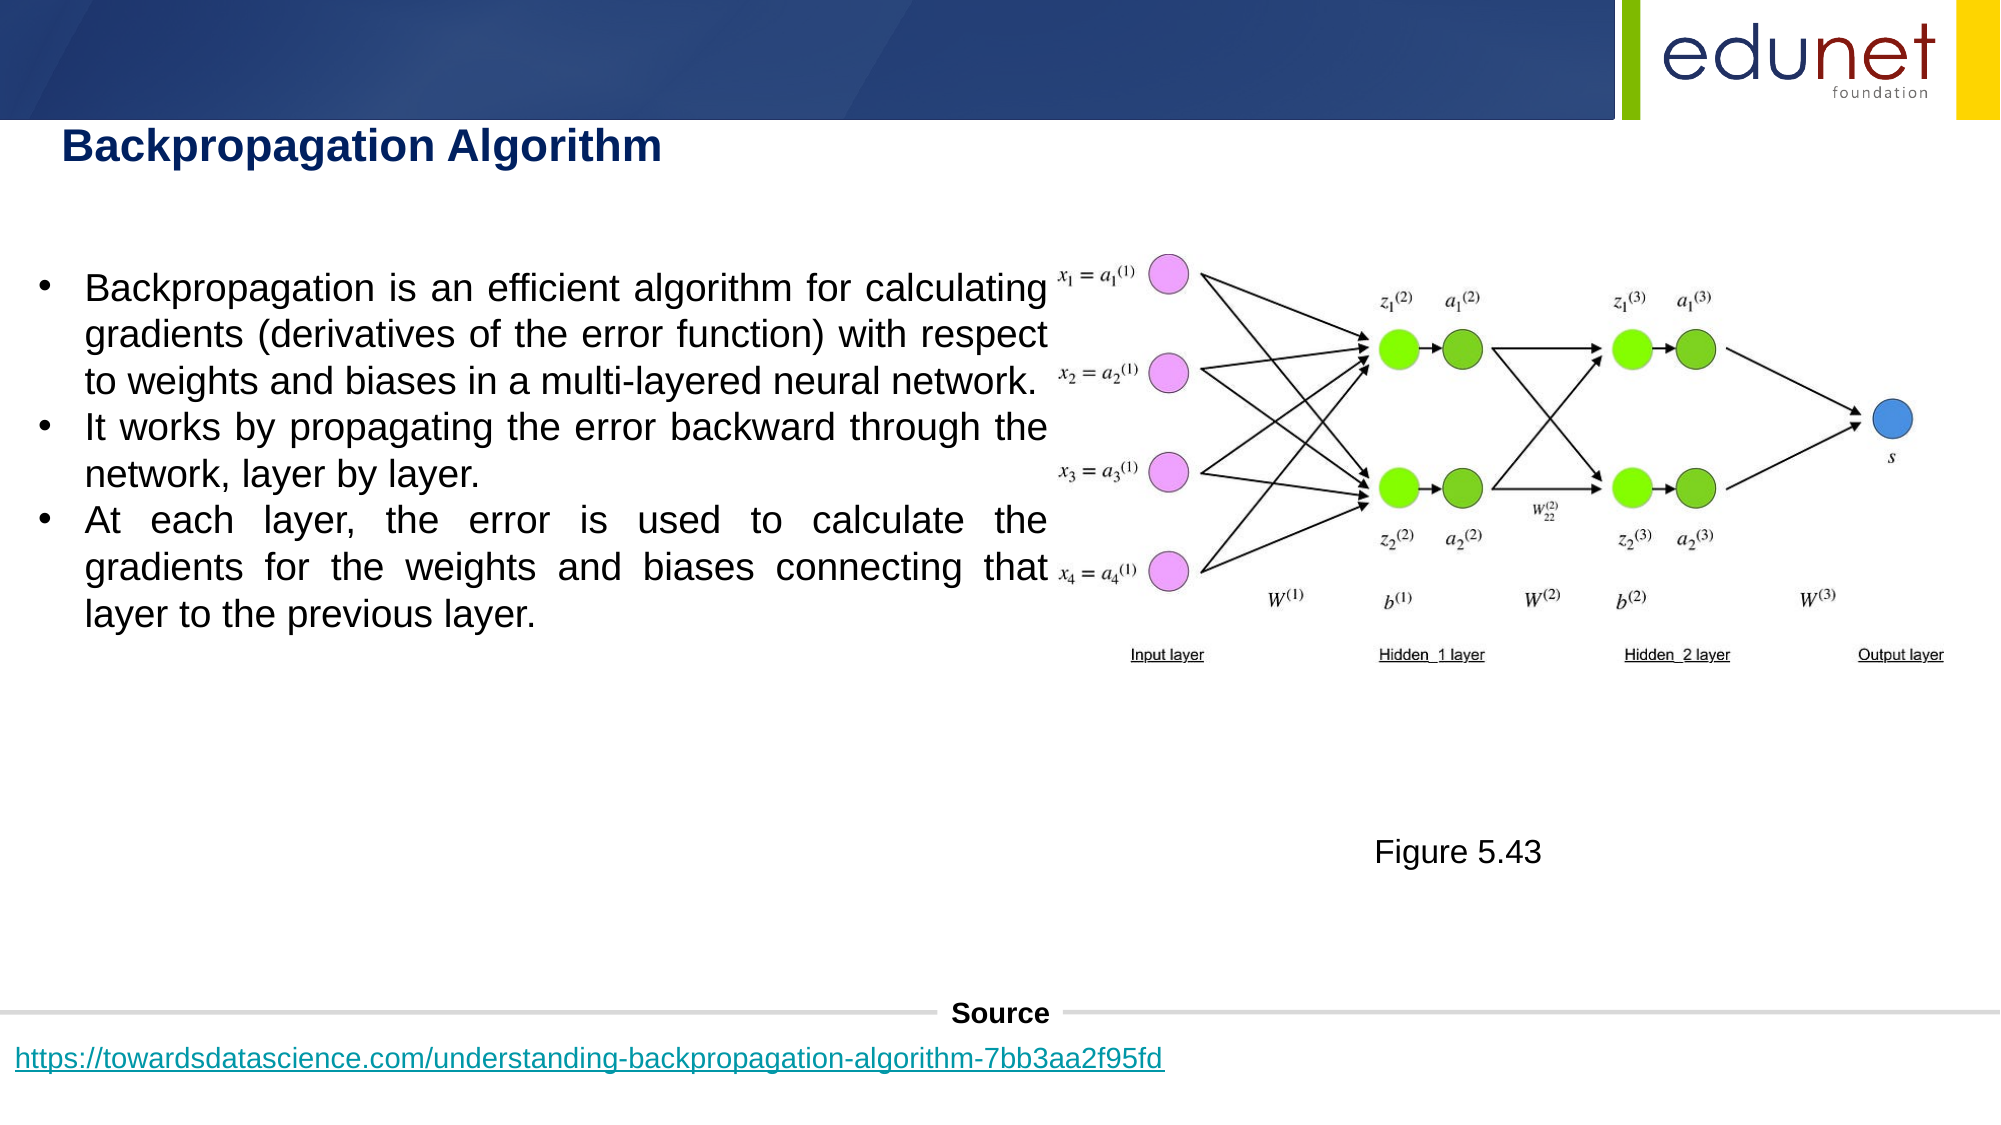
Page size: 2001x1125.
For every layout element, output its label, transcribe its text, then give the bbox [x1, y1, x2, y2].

picture [1057, 254, 1944, 664]
text_box Backpropagation is an efficient algorithm for calculating gradients (derivatives of the error function) with respect to weights and biases in a multi-layered neural network. It works by propagating the error backward through the network, layer by layer. At each layer, the error is used to calculate the gradients for the weights and biases connecting that layer to the previous layer. [23, 254, 1056, 643]
text_box [0, 1008, 936, 1017]
text_box Figure 5.43 [1359, 823, 1558, 878]
text_box Source [936, 987, 1066, 1031]
text_box Backpropagation Algorithm [46, 108, 1979, 174]
text_box [1061, 1008, 2000, 1016]
text_box https://towardsdatascience.com/understanding-backpropagation-algorithm-7bb3aa2f95fd [0, 1031, 2000, 1083]
picture [1652, 12, 1948, 108]
